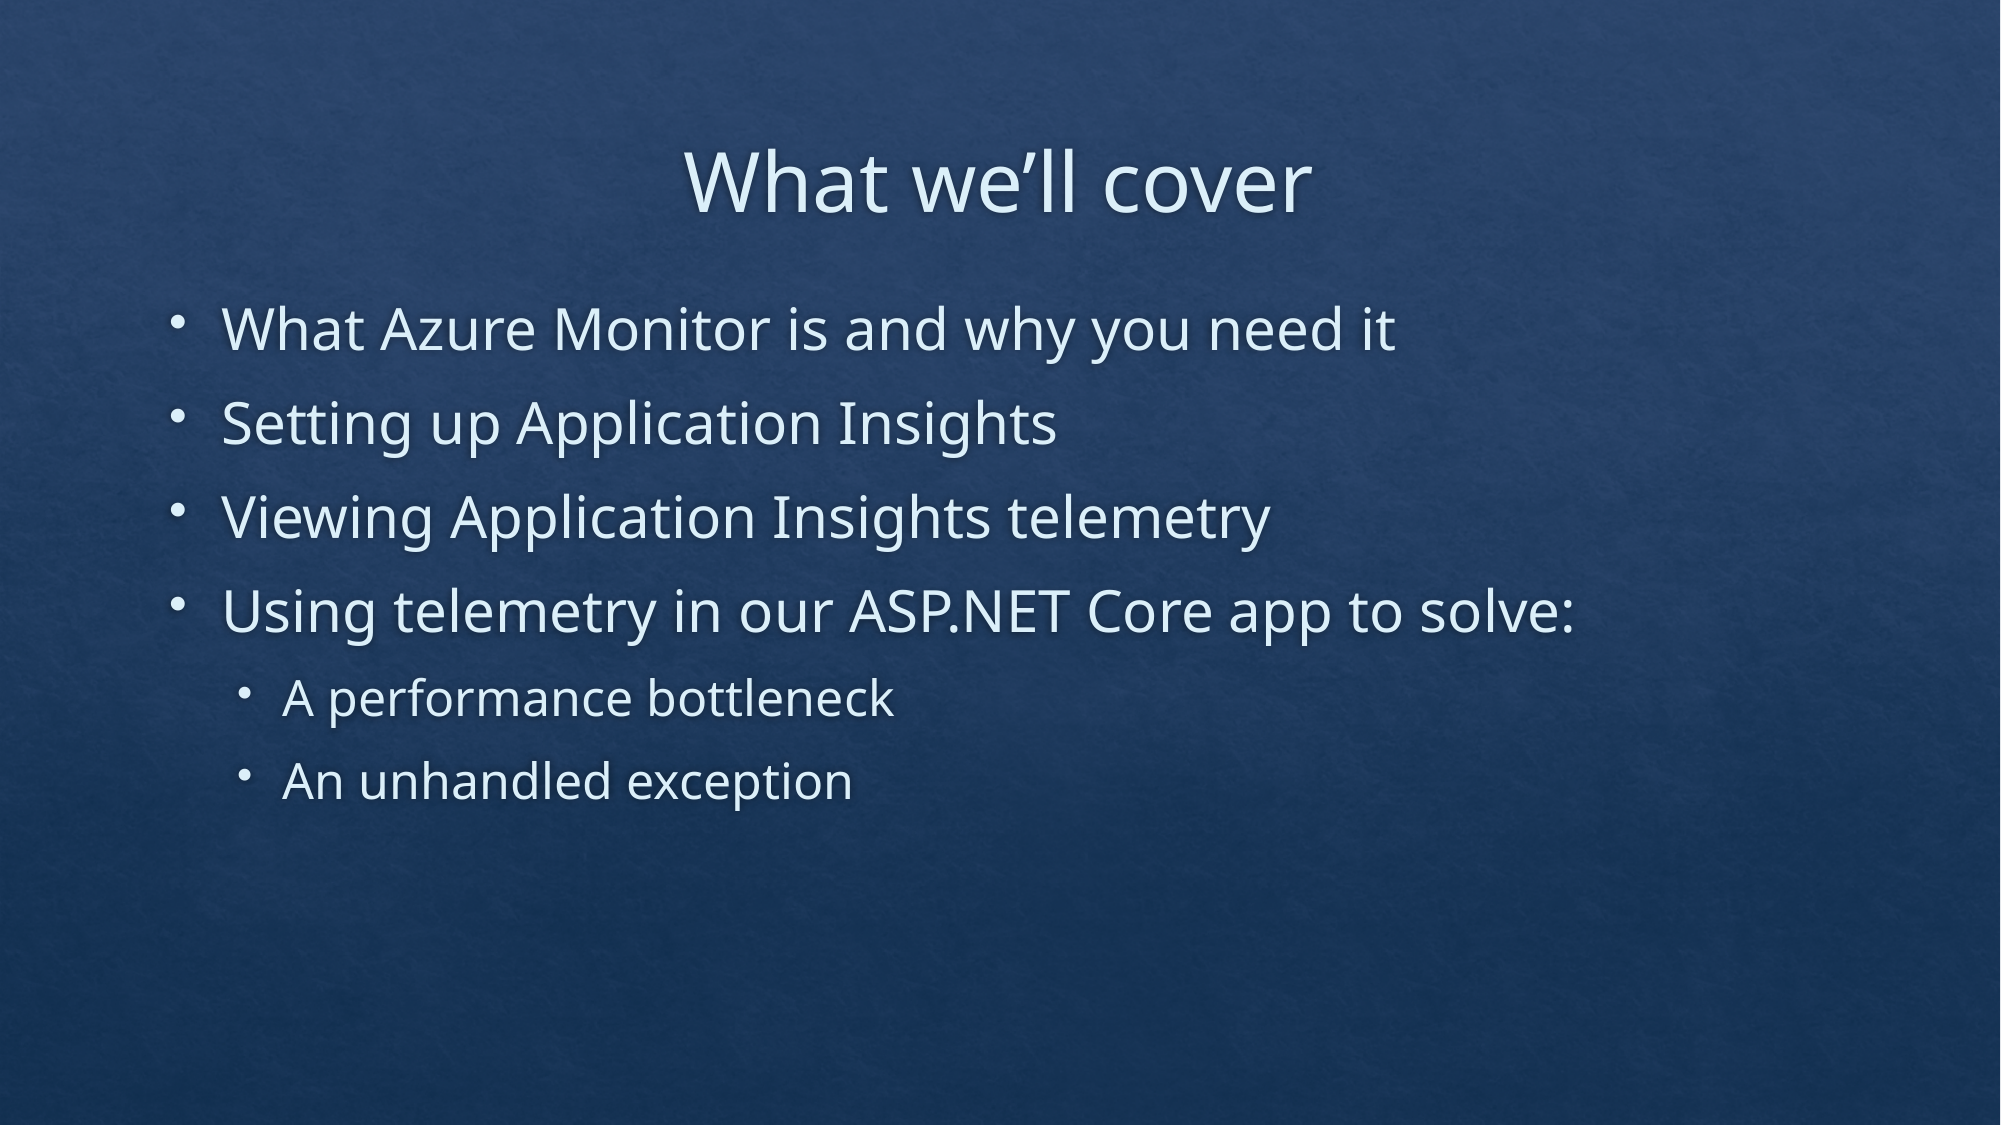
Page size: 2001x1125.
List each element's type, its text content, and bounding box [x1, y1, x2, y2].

title What we’ll cover [149, 99, 1849, 260]
list What Azure Monitor is and why you need it Setting up Application Insights Viewing Application Insights telemetry Using telemetry in our ASP.NET Core app to solve: A performance bottleneck An unhandled exception [149, 284, 1849, 950]
